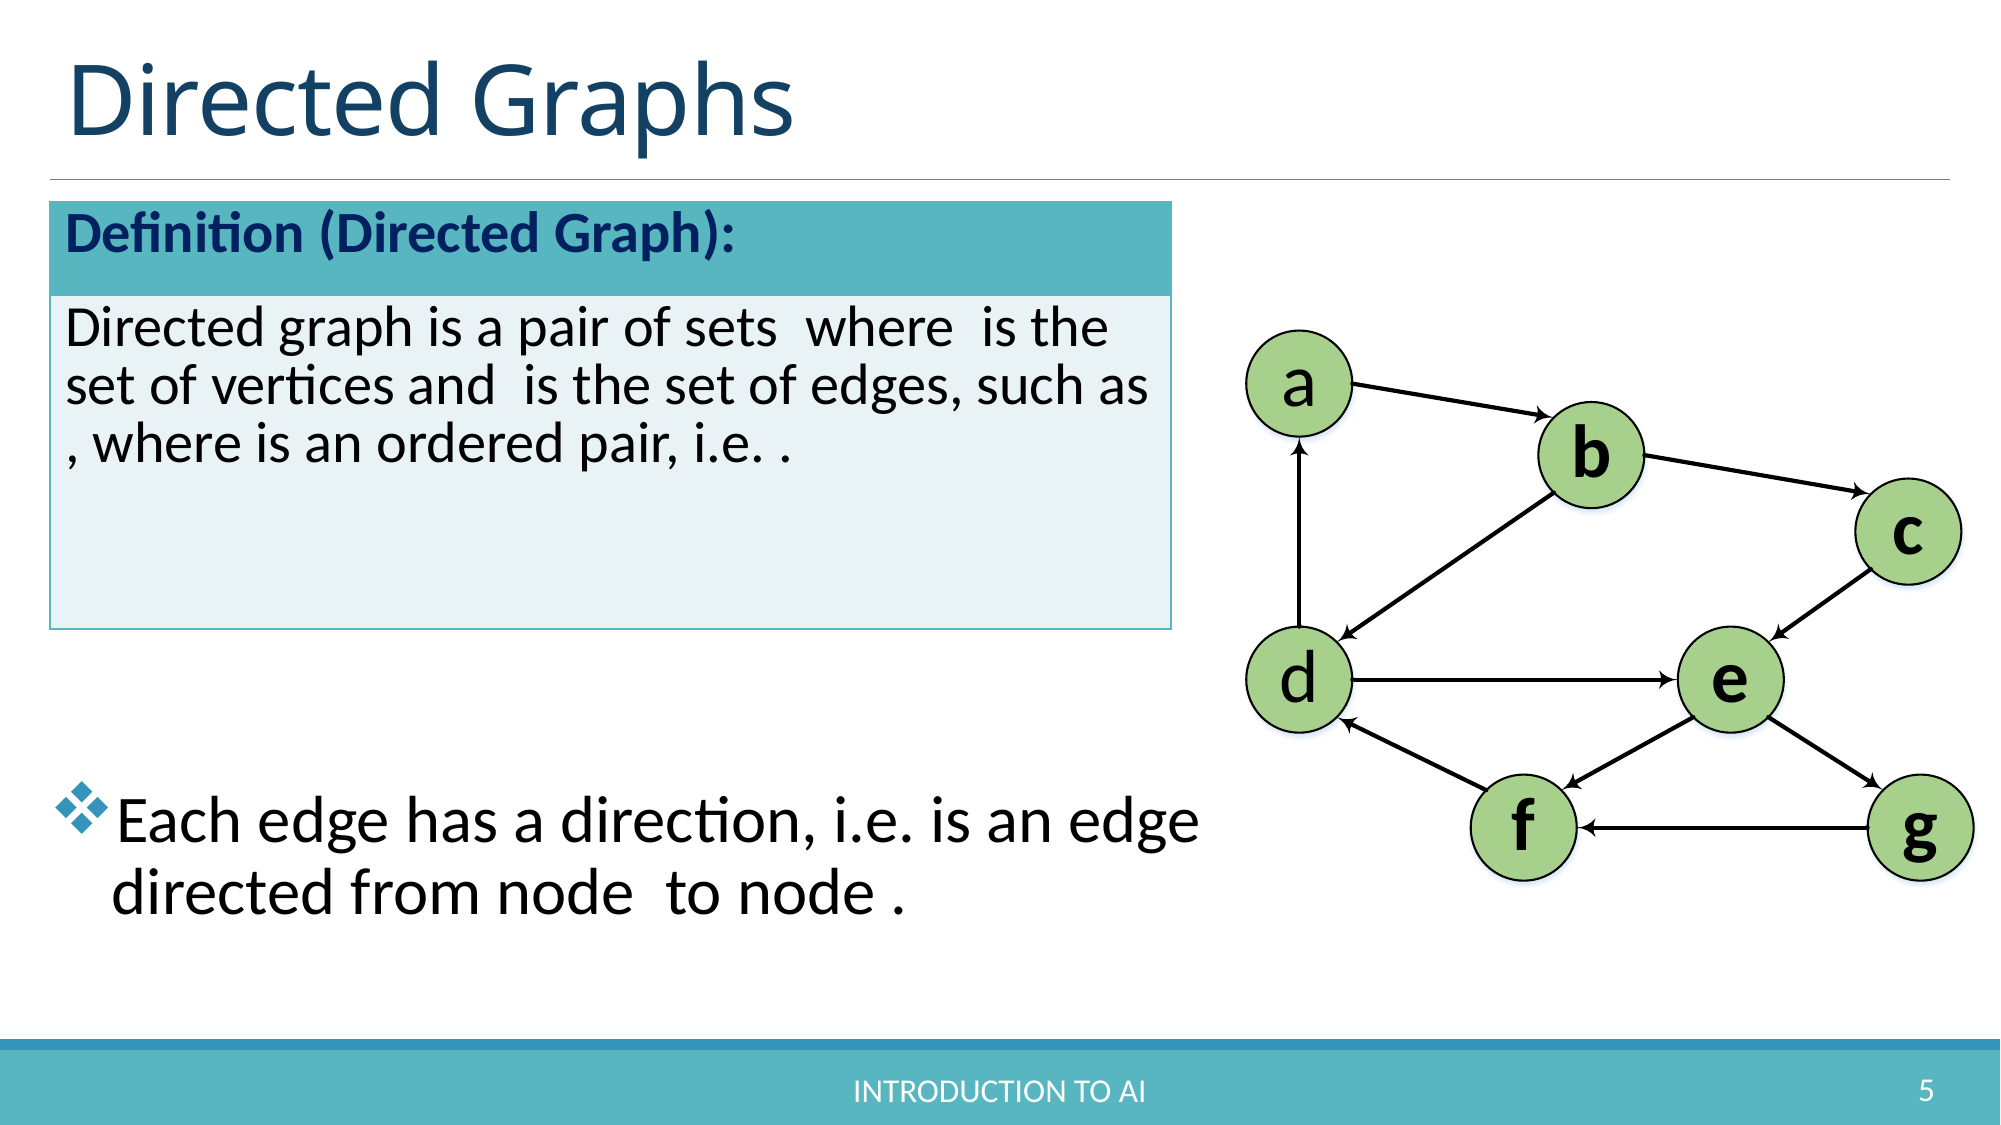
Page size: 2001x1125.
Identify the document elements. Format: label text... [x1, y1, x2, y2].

slide_number 5 [1734, 1057, 1950, 1118]
picture [1236, 312, 1982, 910]
title Directed Graphs [50, 47, 1950, 163]
footer Introduction to AI [604, 1059, 1396, 1120]
